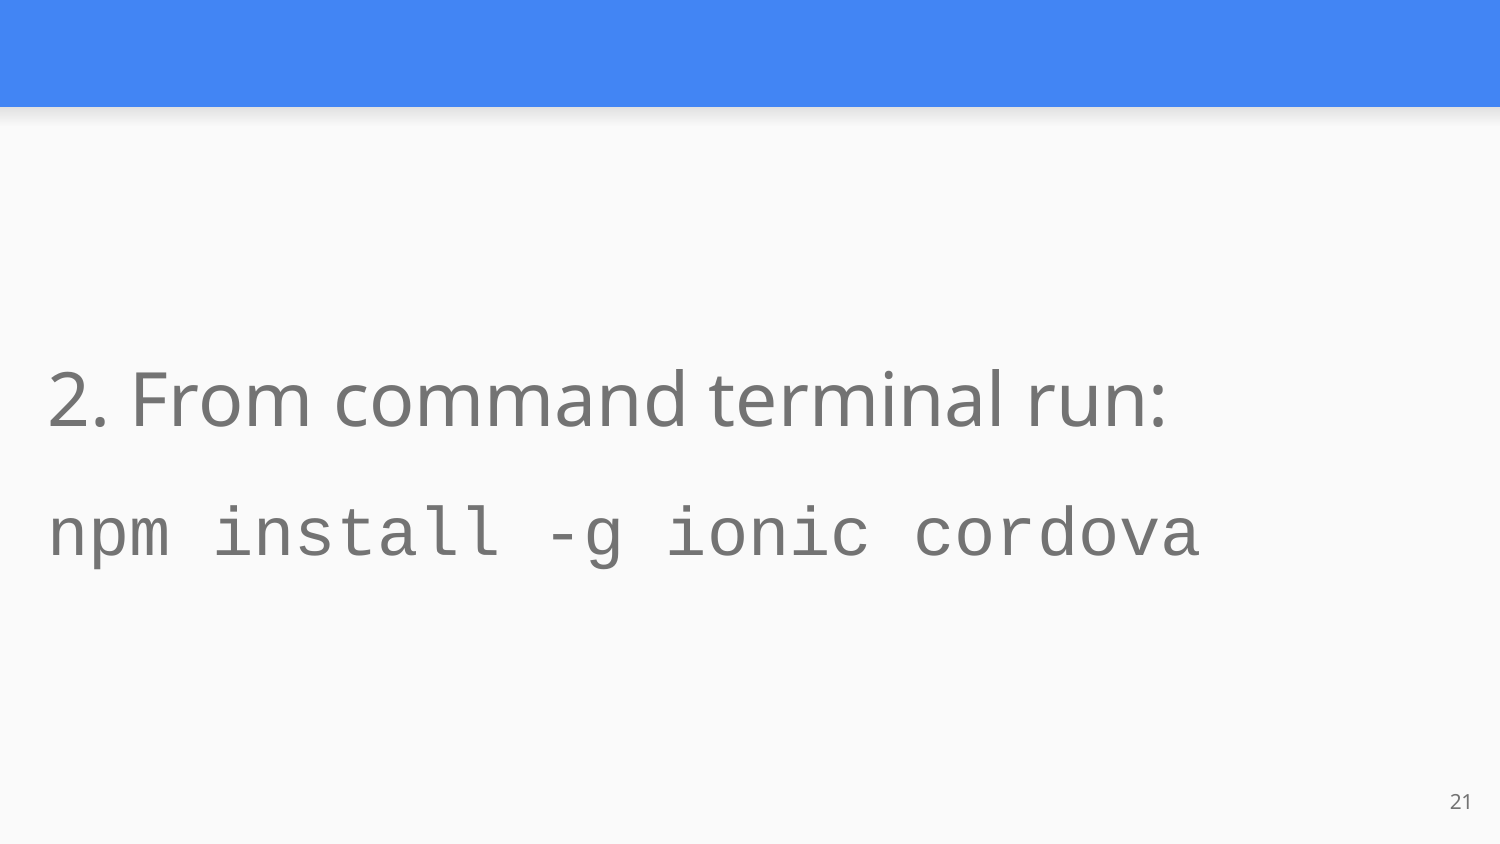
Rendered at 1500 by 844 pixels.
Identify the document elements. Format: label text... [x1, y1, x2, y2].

slide_number 21 [1398, 770, 1489, 835]
list 2. From command terminal run: npm install -g ionic cordova [32, 199, 1500, 722]
